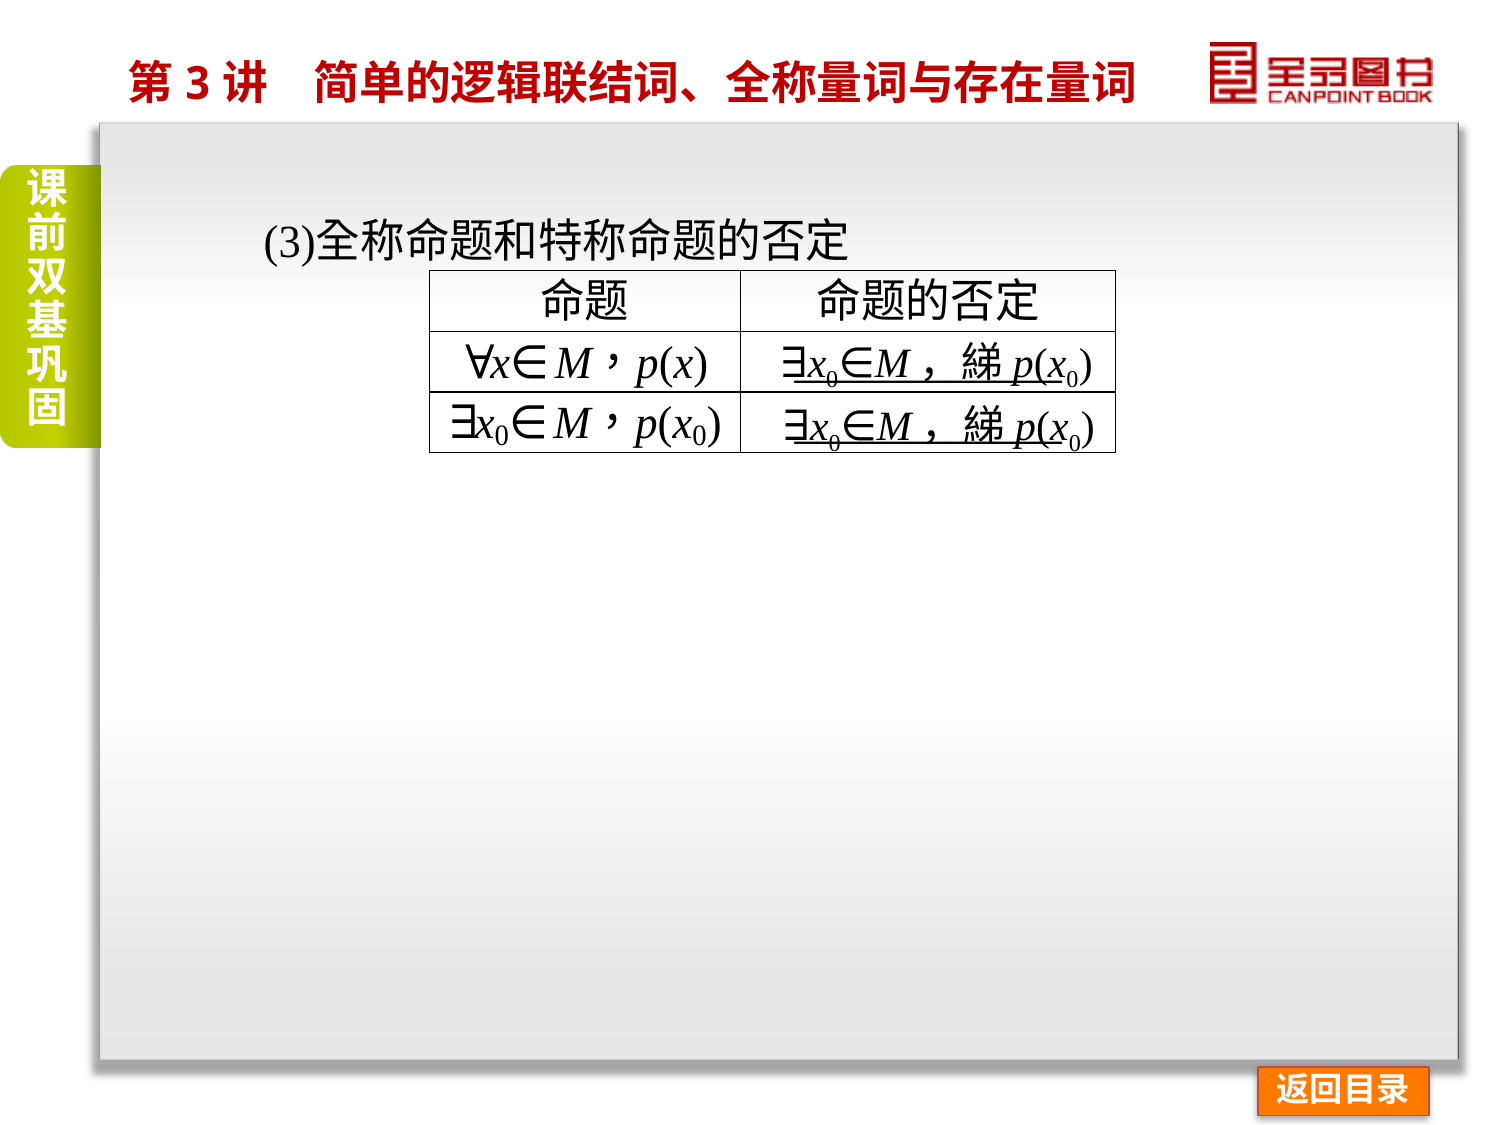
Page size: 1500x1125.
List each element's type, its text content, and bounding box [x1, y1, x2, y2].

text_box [163, 210, 1401, 1024]
text_box 第3讲 简单的逻辑联结词、全称量词与存在量词 [112, 42, 1211, 121]
text_box 返回目录 [1257, 1066, 1430, 1116]
picture [79, 115, 1477, 1087]
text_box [0, 160, 101, 450]
picture [1211, 42, 1433, 104]
